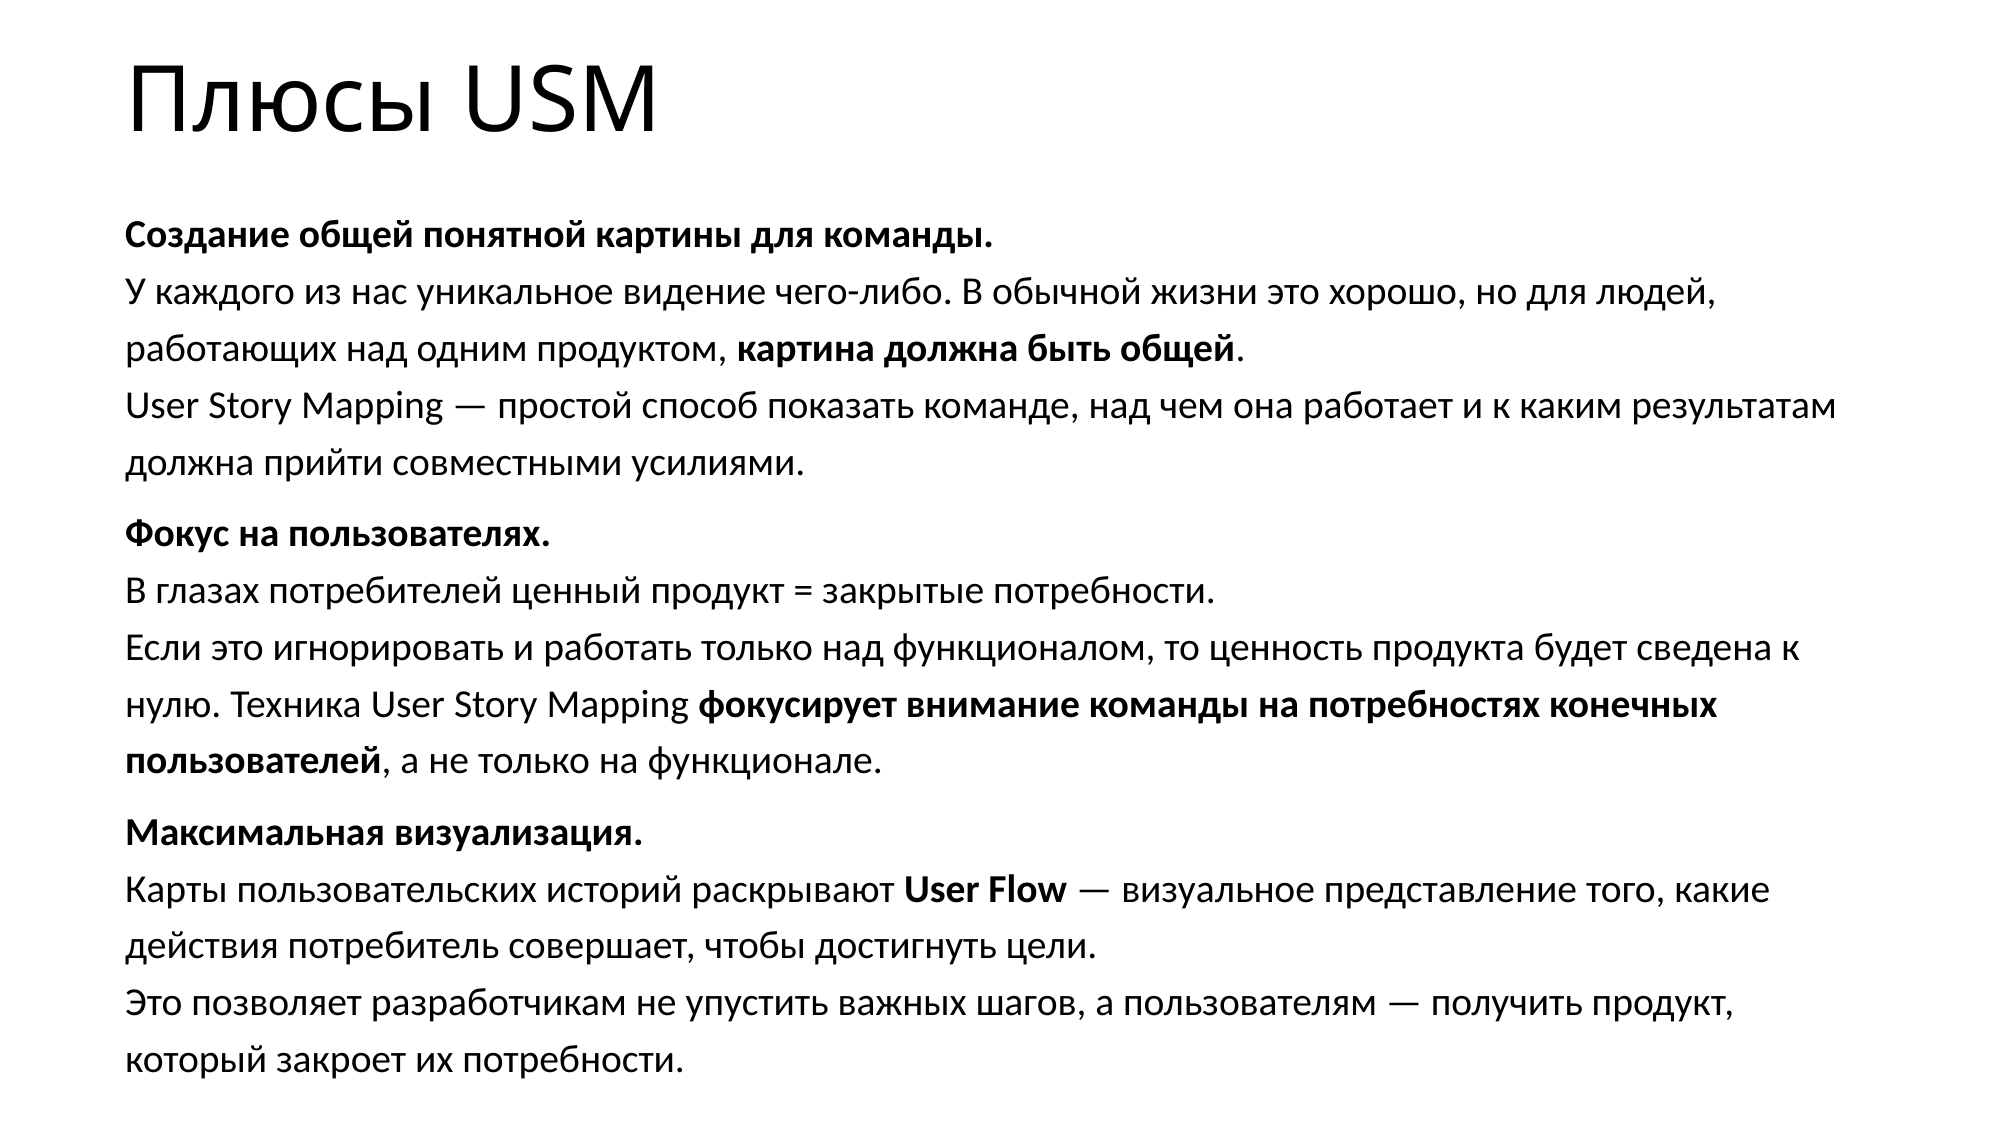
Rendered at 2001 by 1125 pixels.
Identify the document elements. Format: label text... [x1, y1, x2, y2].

title Плюсы USM [110, 38, 1836, 166]
list Создание общей понятной картины для команды. У каждого из нас уникальное видение чего-либо. В обычной жизни это хорошо, но для людей, работающих над одним продуктом, картина должна быть общей. User Story Mapping — простой способ показать команде, над чем она работает и к каким результатам должна прийти совместными усилиями. Фокус на пользователях. В глазах потребителей ценный продукт = закрытые потребности. Если это игнорировать и работать только над функционалом, то ценность продукта будет сведена к нулю. Техника User Story Mapping фокусирует внимание команды на потребностях конечных пользователей, а не только на функционале. Максимальная визуализация. Карты пользовательских историй раскрывают User Flow — визуальное представление того, какие действия потребитель совершает, чтобы достигнуть цели. Это позволяет разработчикам не упустить важных шагов, а пользователям — получить продукт, который закроет их потребности. [110, 190, 1880, 1096]
